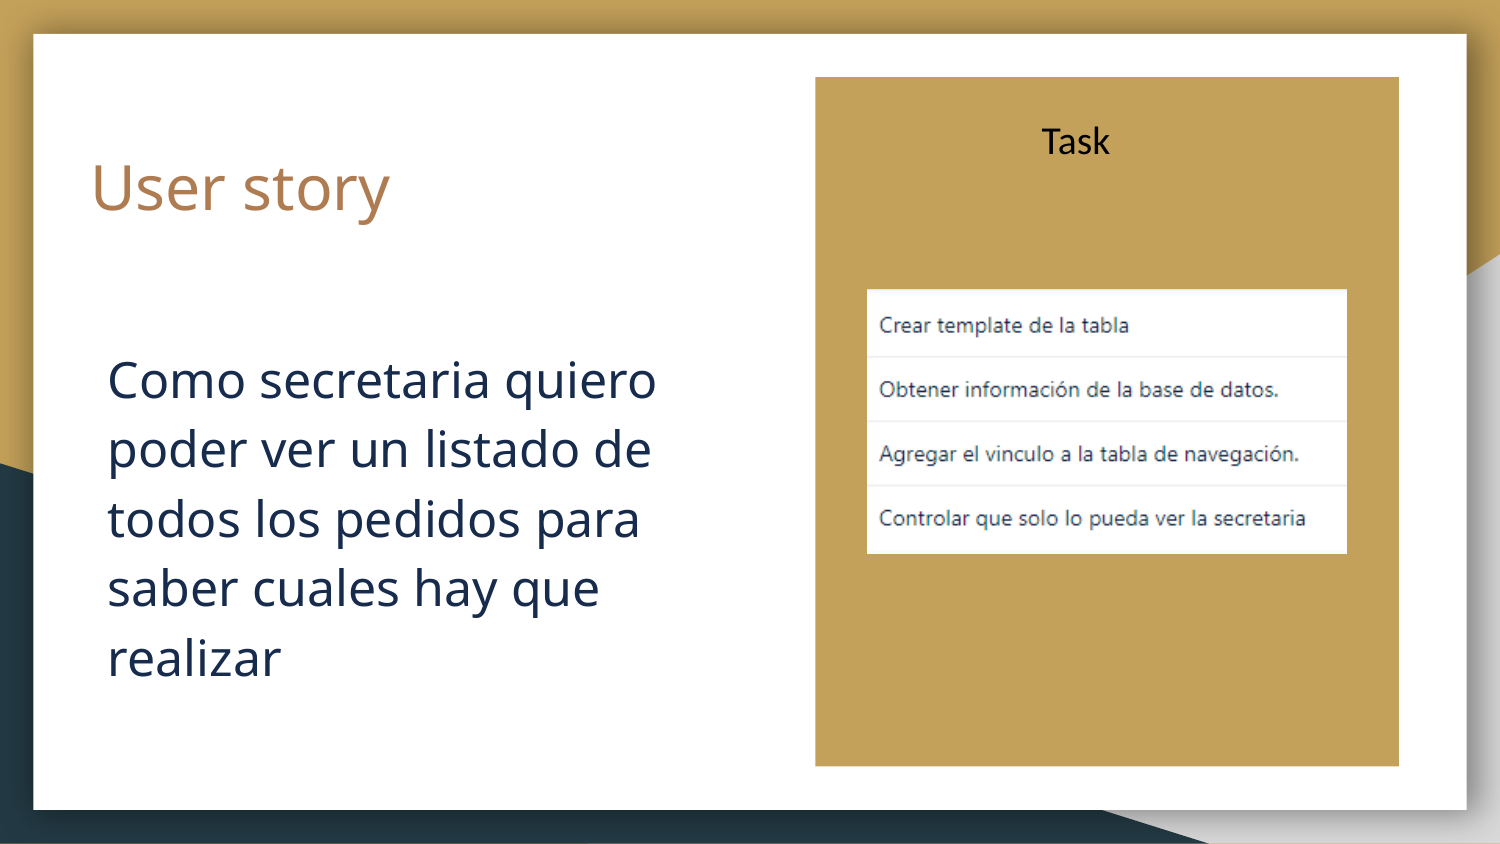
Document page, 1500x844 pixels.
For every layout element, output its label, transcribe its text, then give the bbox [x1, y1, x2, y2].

list Como secretaria quiero poder ver un listado de todos los pedidos para saber cuales hay que realizar [93, 323, 732, 704]
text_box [814, 76, 1400, 767]
picture [866, 289, 1348, 555]
title User story [74, 132, 732, 303]
